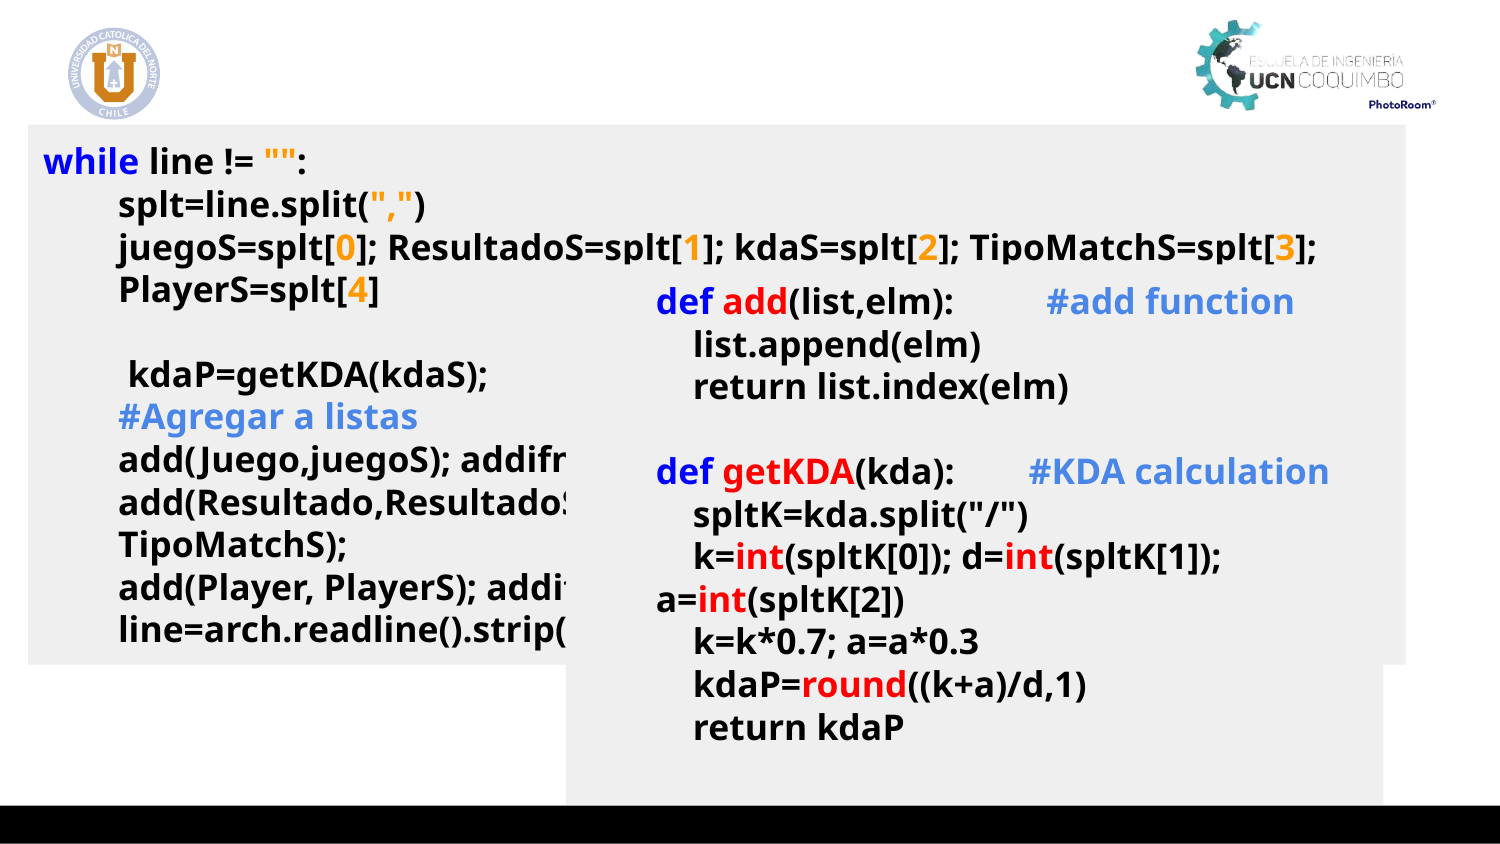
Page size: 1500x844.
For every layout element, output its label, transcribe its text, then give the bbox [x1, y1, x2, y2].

text_box while line != "": splt=line.split(",") juegoS=splt[0]; ResultadoS=splt[1]; kdaS=splt[2]; TipoMatchS=splt[3]; PlayerS=splt[4] kdaP=getKDA(kdaS); #Agregar a listas add(Juego,juegoS); addifnt(JuegoNT,juegoS) add(Resultado,ResultadoS); add(kda,kdaP); add(TipoMatch, TipoMatchS); add(Player, PlayerS); addifnt(PlayerNT,PlayerS) line=arch.readline().strip() #Leer nueva linea [28, 124, 1406, 665]
text_box def add(list,elm): #add function list.append(elm) return list.index(elm) def getKDA(kda): #KDA calculation spltK=kda.split("/") k=int(spltK[0]); d=int(spltK[1]); a=int(spltK[2]) k=k*0.7; a=a*0.3 kdaP=round((k+a)/d,1) return kdaP [565, 264, 1384, 805]
picture [1175, 20, 1441, 113]
picture [63, 8, 164, 139]
